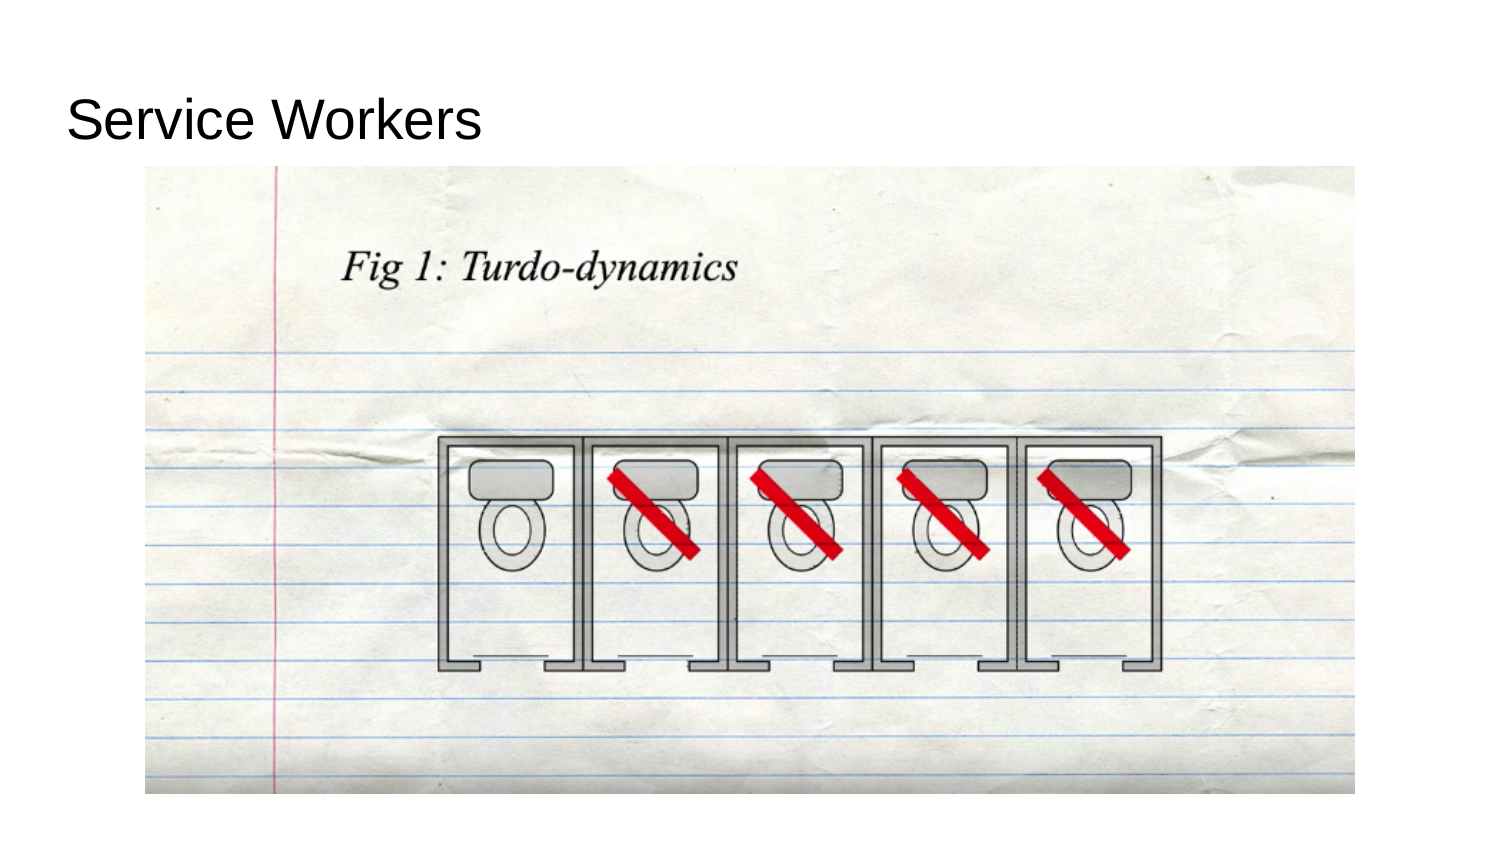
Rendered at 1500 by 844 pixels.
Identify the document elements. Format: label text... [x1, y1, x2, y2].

picture [145, 166, 1355, 794]
title Service Workers [51, 72, 1449, 167]
